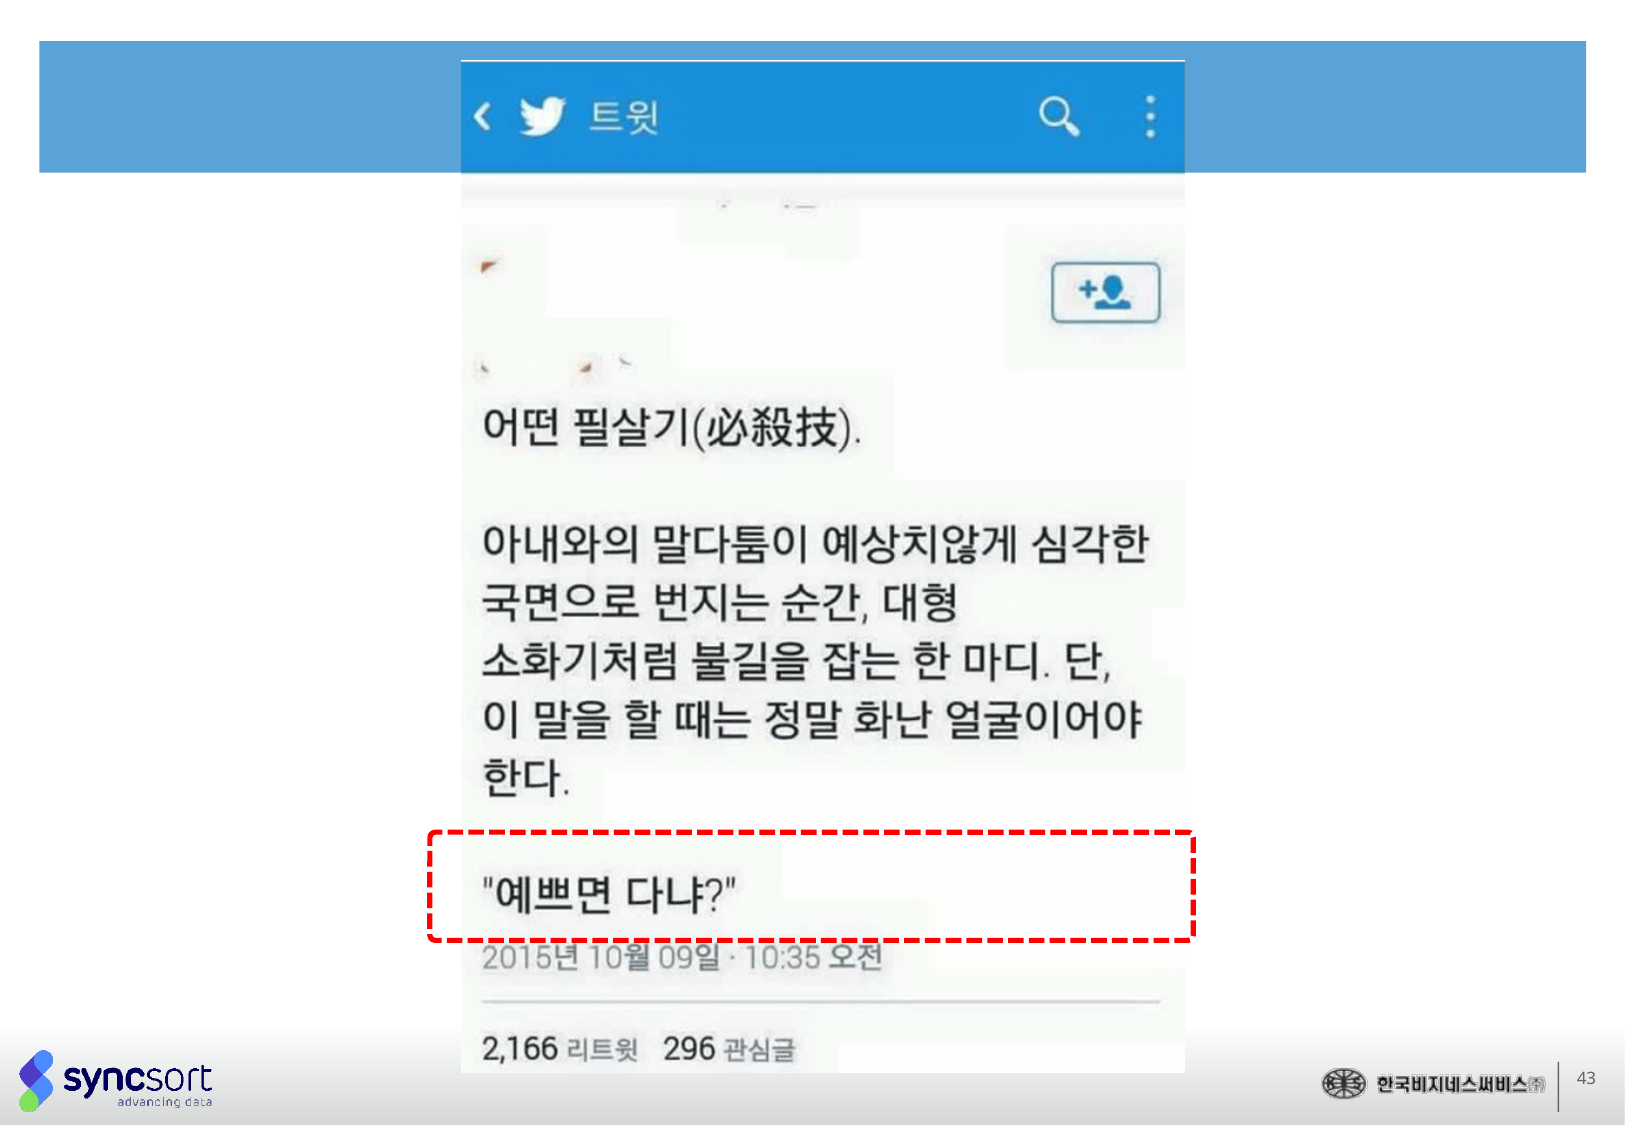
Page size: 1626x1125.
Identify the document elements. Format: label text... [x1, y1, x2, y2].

text_box [1185, 831, 1195, 942]
picture [0, 60, 1625, 1125]
slide_number 43 [1147, 1042, 1514, 1103]
text_box [428, 831, 461, 942]
